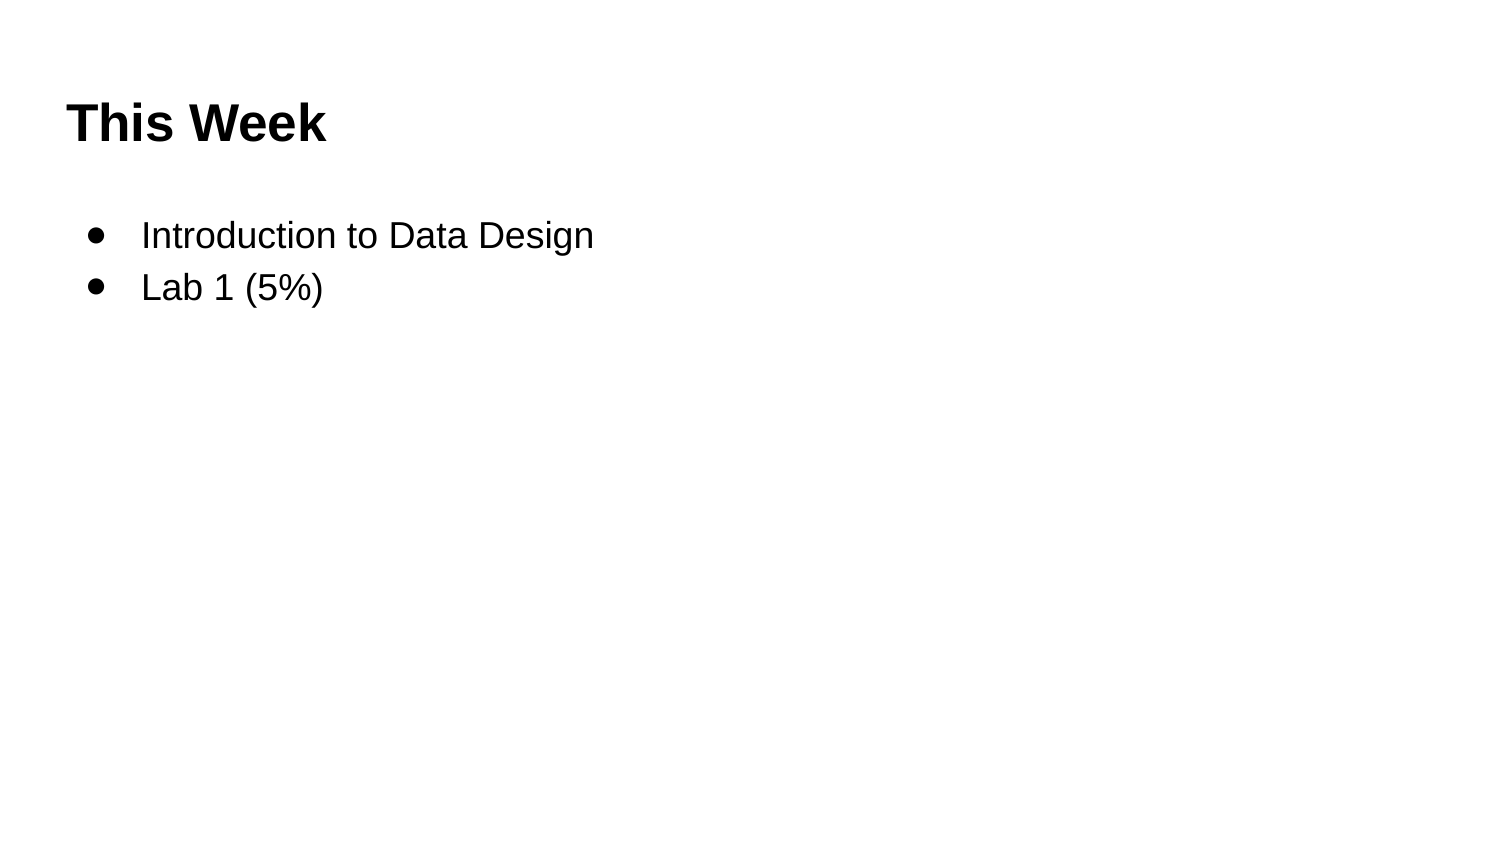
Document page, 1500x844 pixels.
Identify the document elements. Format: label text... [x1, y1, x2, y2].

list Introduction to Data Design Lab 1 (5%) [51, 189, 1449, 694]
title This Week [51, 72, 1449, 167]
